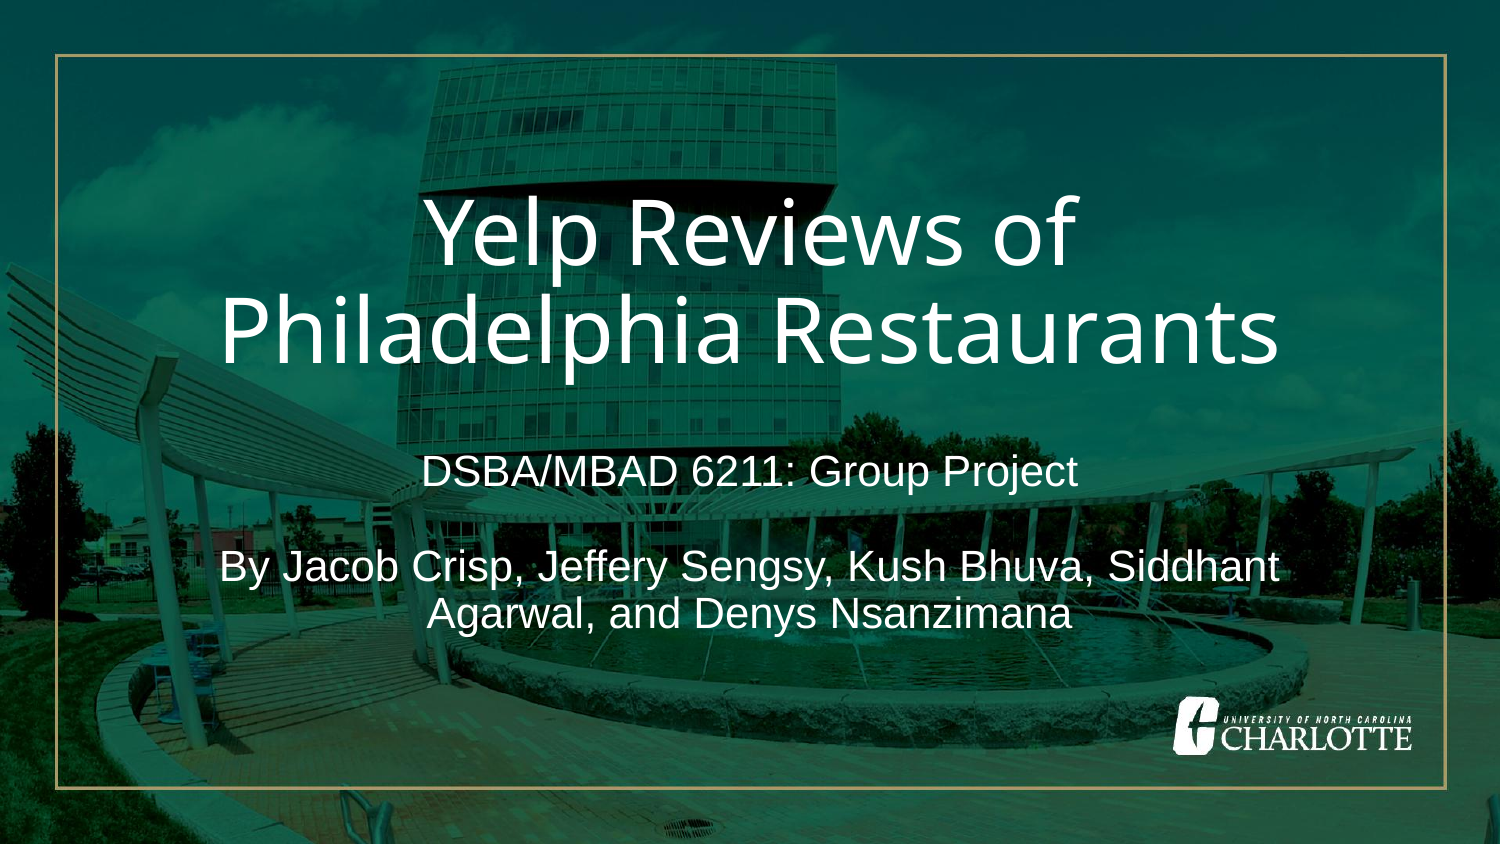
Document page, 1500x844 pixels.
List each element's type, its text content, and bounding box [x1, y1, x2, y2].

text_box Yelp Reviews of Philadelphia Restaurants [187, 138, 1313, 432]
text_box DSBA/MBAD 6211: Group Project By Jacob Crisp, Jeffery Sengsy, Kush Bhuva, Siddhant Agarwal, and Denys Nsanzimana [187, 443, 1313, 647]
picture [0, 0, 1500, 844]
